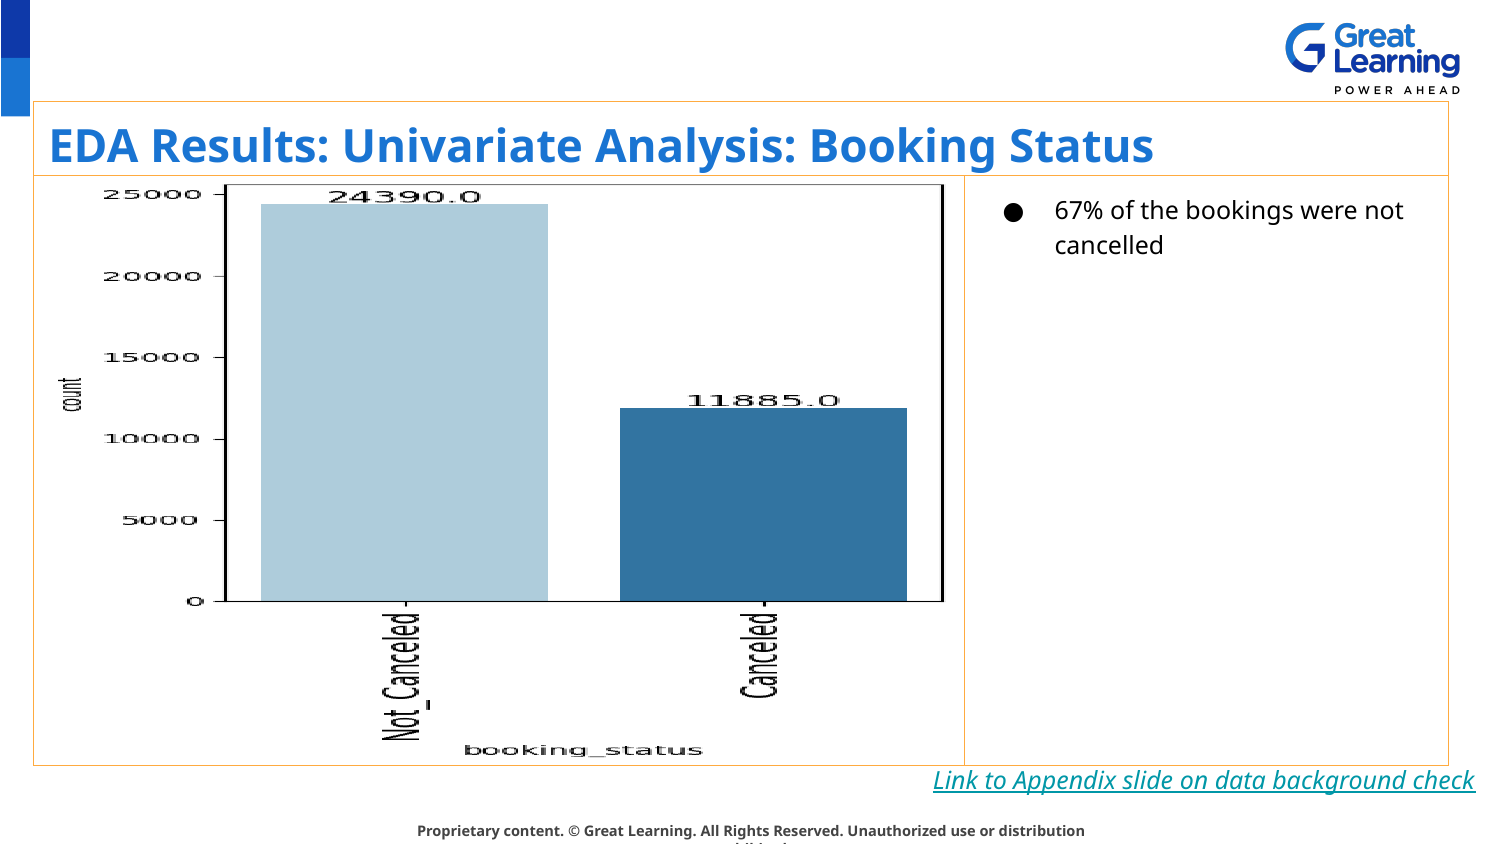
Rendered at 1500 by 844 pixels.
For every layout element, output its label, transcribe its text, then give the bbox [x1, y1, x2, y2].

title EDA Results: Univariate Analysis: Booking Status [33, 101, 1449, 175]
list 67% of the bookings were not cancelled [967, 175, 1449, 749]
text_box Link to Appendix slide on data background check [668, 749, 1491, 814]
picture [1258, 11, 1487, 106]
picture [32, 175, 965, 766]
